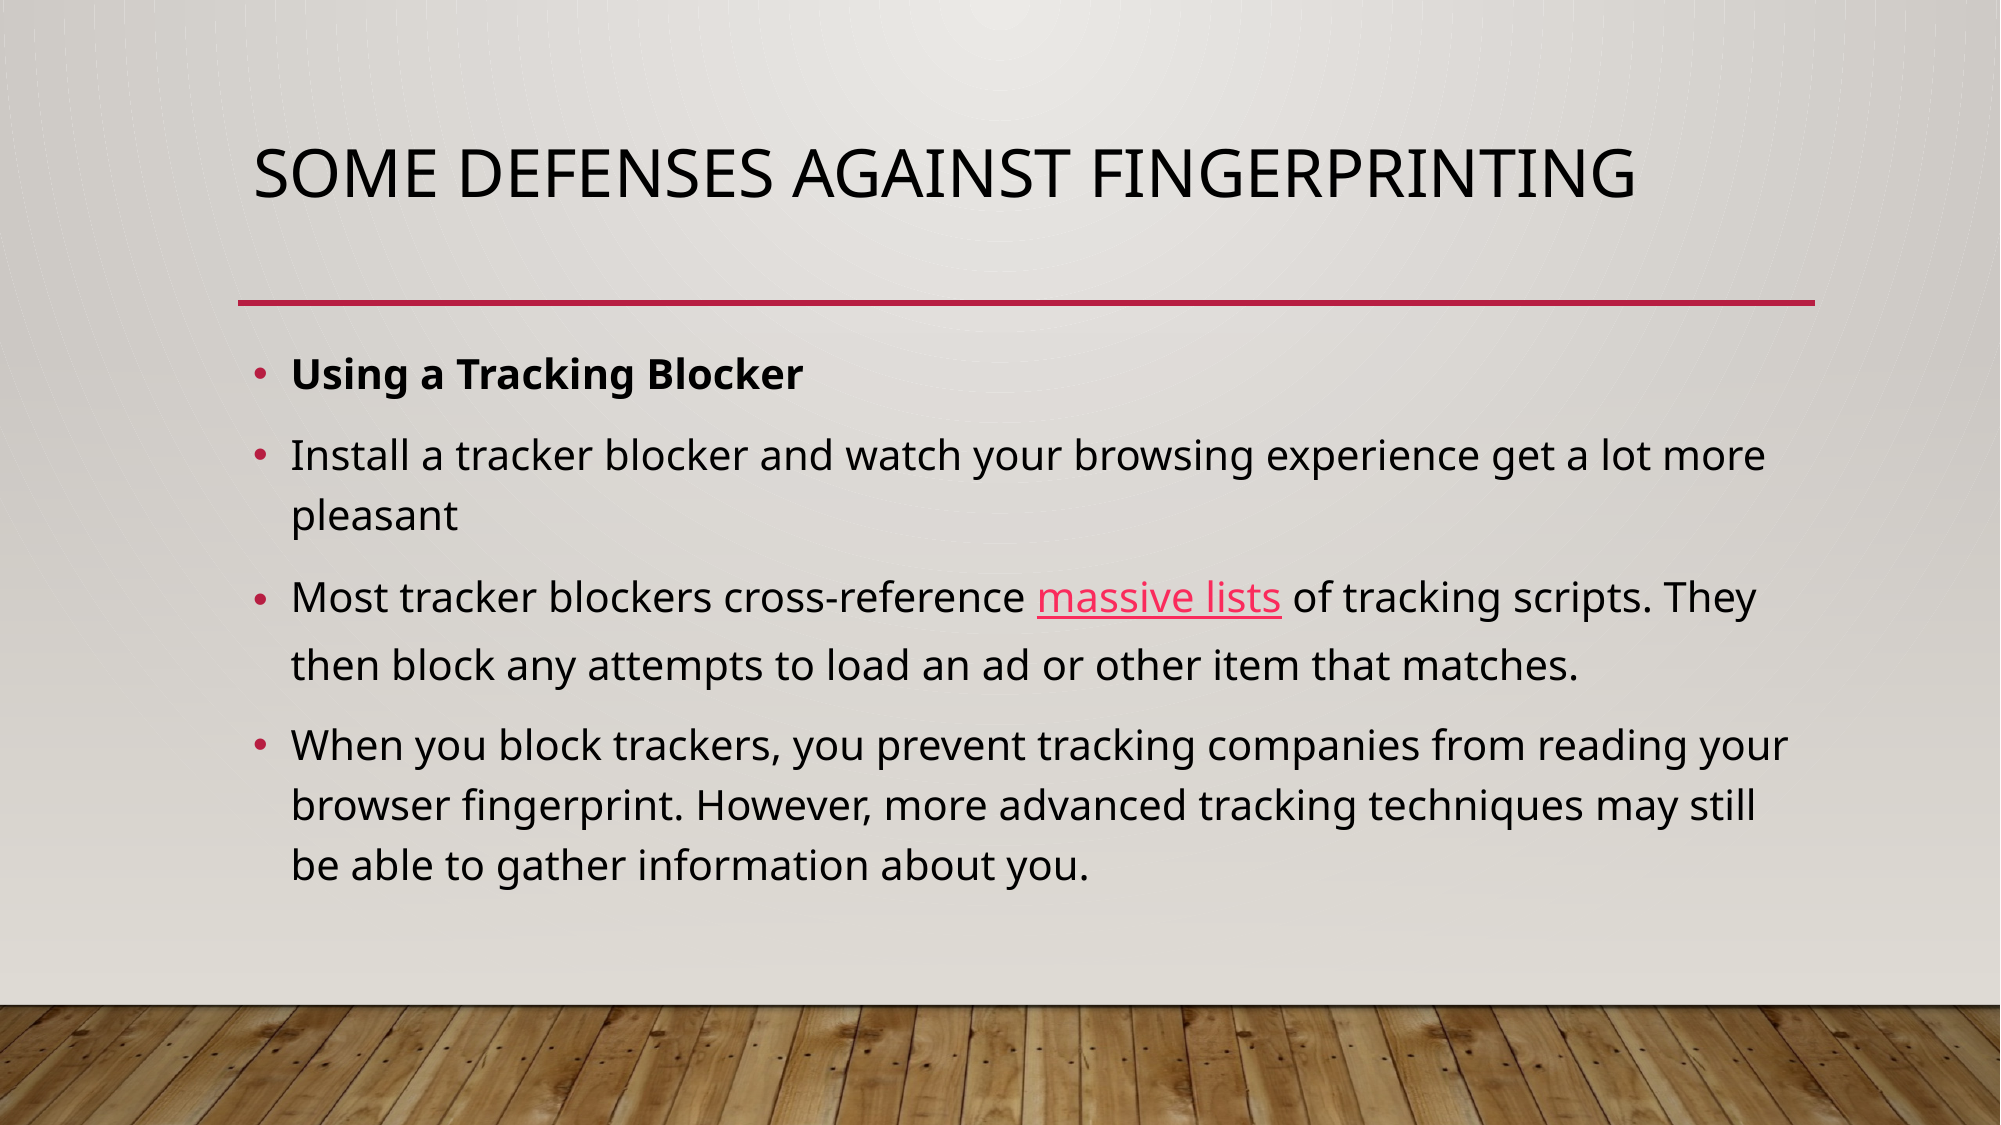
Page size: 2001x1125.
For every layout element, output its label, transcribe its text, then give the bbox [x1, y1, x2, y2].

title Some defenses against fingerprinting [238, 131, 1814, 305]
list Using a Tracking Blocker Install a tracker blocker and watch your browsing experience get a lot more pleasant Most tracker blockers cross-reference massive lists of tracking scripts. They then block any attempts to load an ad or other item that matches. When you block trackers, you prevent tracking companies from reading your browser fingerprint. However, more advanced tracking techniques may still be able to gather information about you. [238, 330, 1814, 897]
picture [0, 1005, 2000, 1125]
